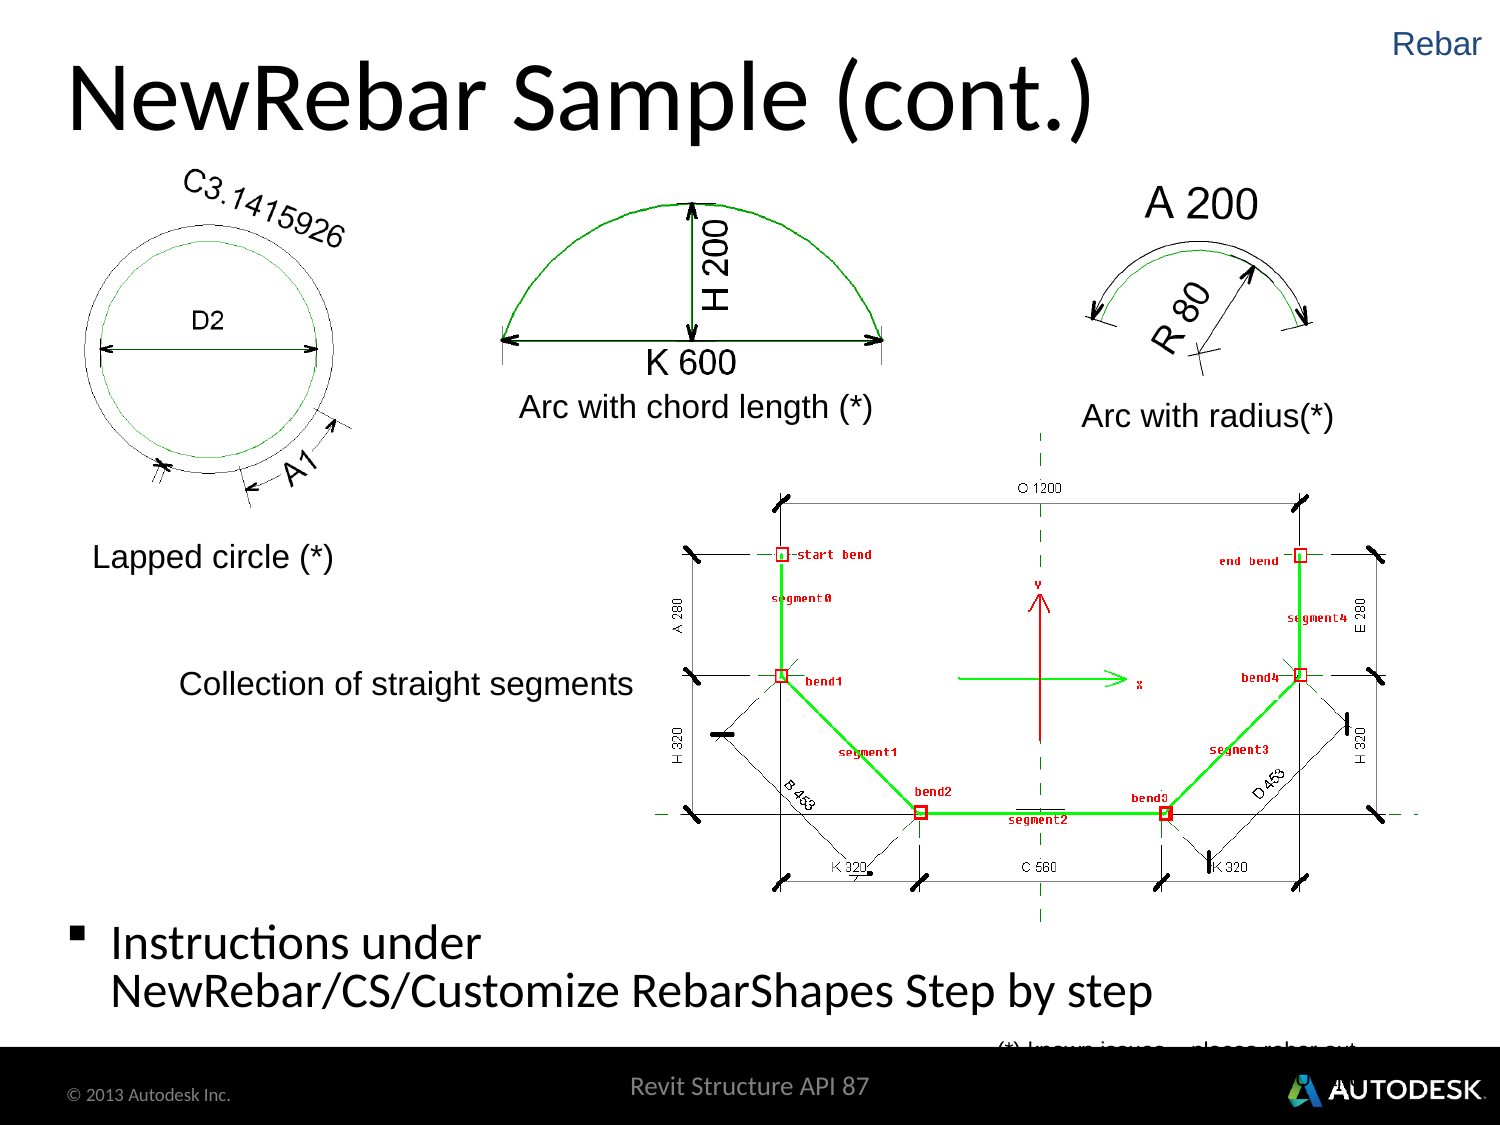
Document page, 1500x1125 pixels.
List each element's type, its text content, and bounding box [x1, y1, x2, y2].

list Instructions under NewRebar/CS/Customize RebarShapes Step by step [51, 914, 1335, 1043]
picture [1077, 163, 1322, 384]
picture [480, 152, 902, 405]
picture [34, 152, 390, 516]
picture [650, 433, 1418, 925]
text_box Collection of straight segments [163, 654, 645, 750]
text_box Arc with radius(*) [1066, 386, 1360, 431]
text_box Lapped circle (*) [77, 527, 352, 583]
picture [0, 1046, 981, 1125]
title NewRebar Sample (cont.) [51, 23, 1418, 144]
text_box Rebar [1151, 22, 1483, 63]
text_box (*) known issues – places rebar out side of a host objects both in UI and API [981, 1028, 1418, 1125]
text_box Arc with chord length (*) [503, 378, 914, 433]
picture [1418, 1046, 1500, 1125]
